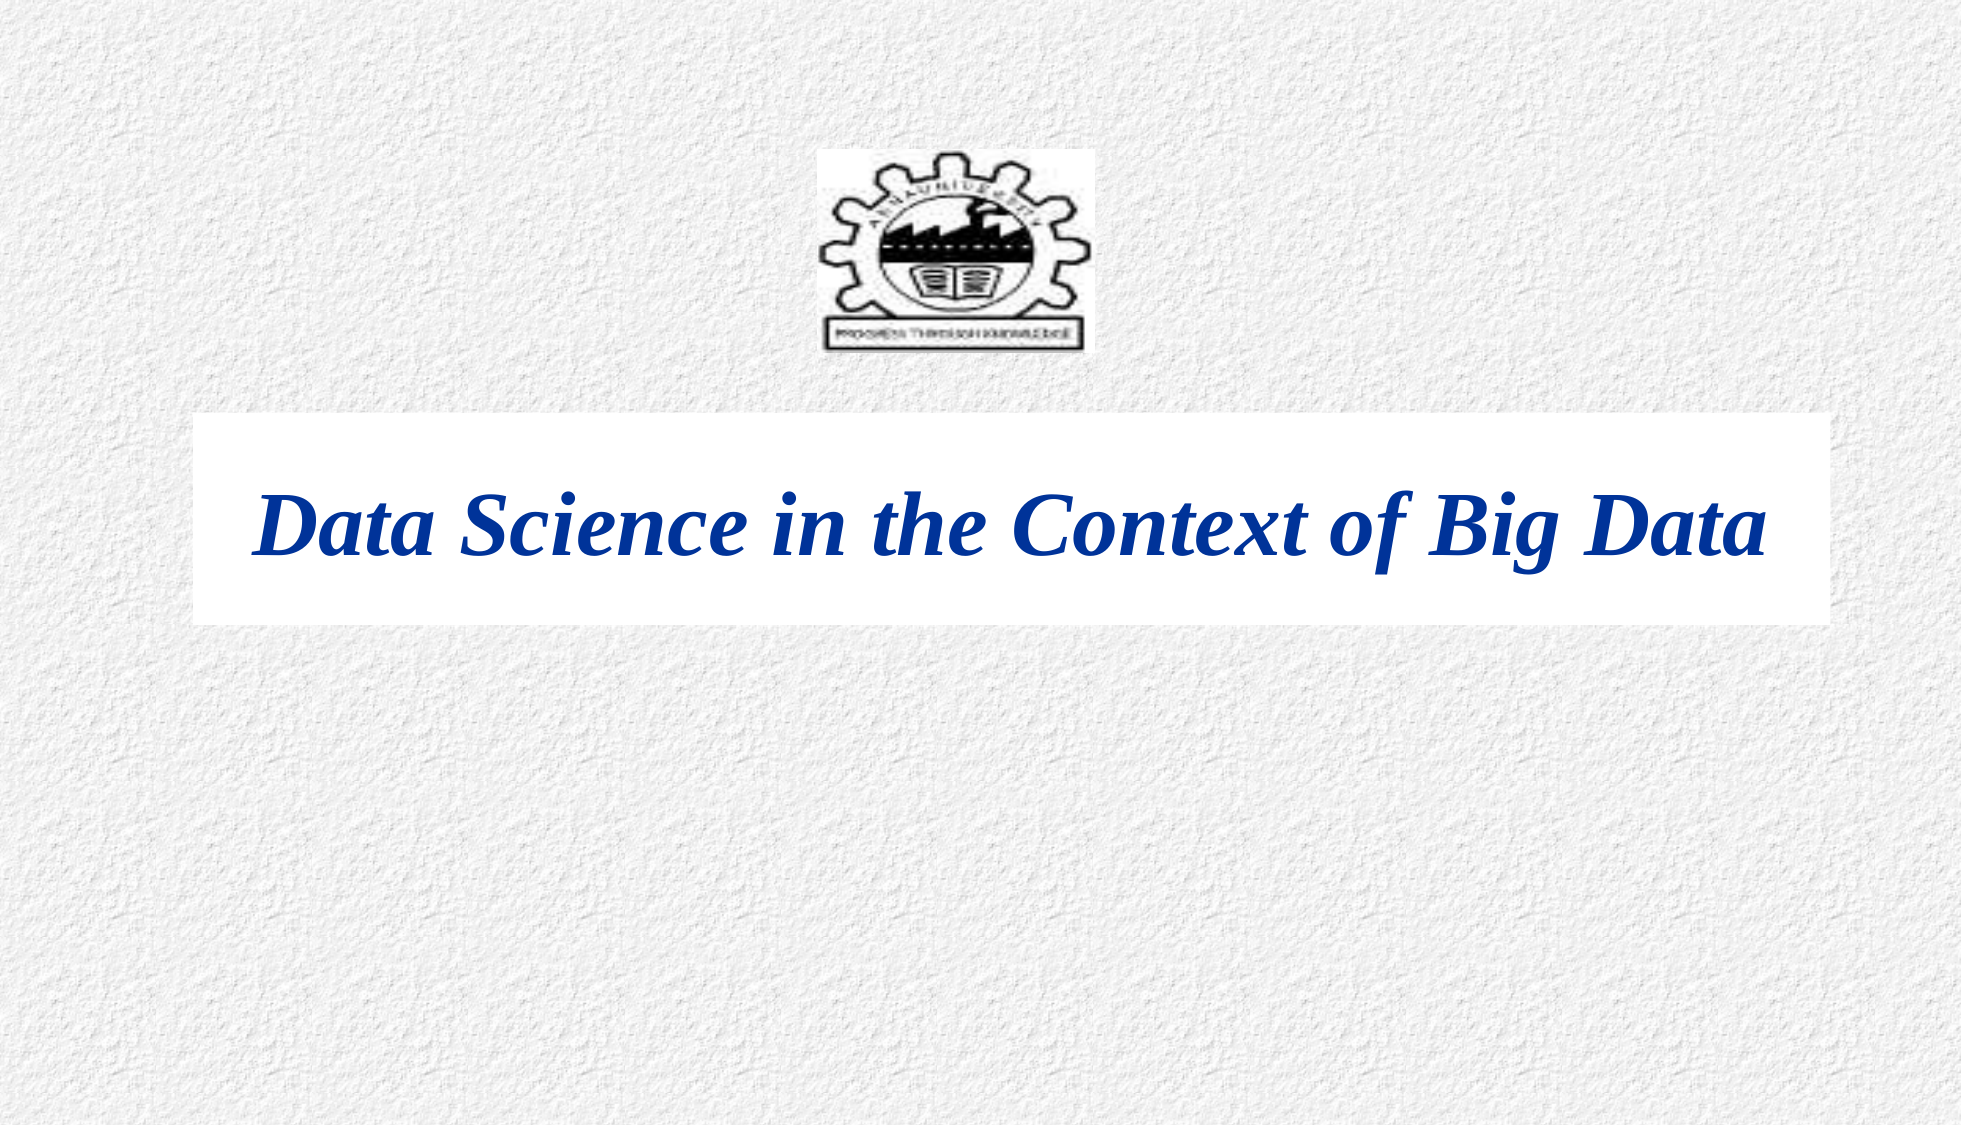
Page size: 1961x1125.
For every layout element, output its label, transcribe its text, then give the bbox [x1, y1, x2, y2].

picture [0, 0, 1961, 1125]
title Data Science in the Context of Big Data [192, 412, 1831, 626]
